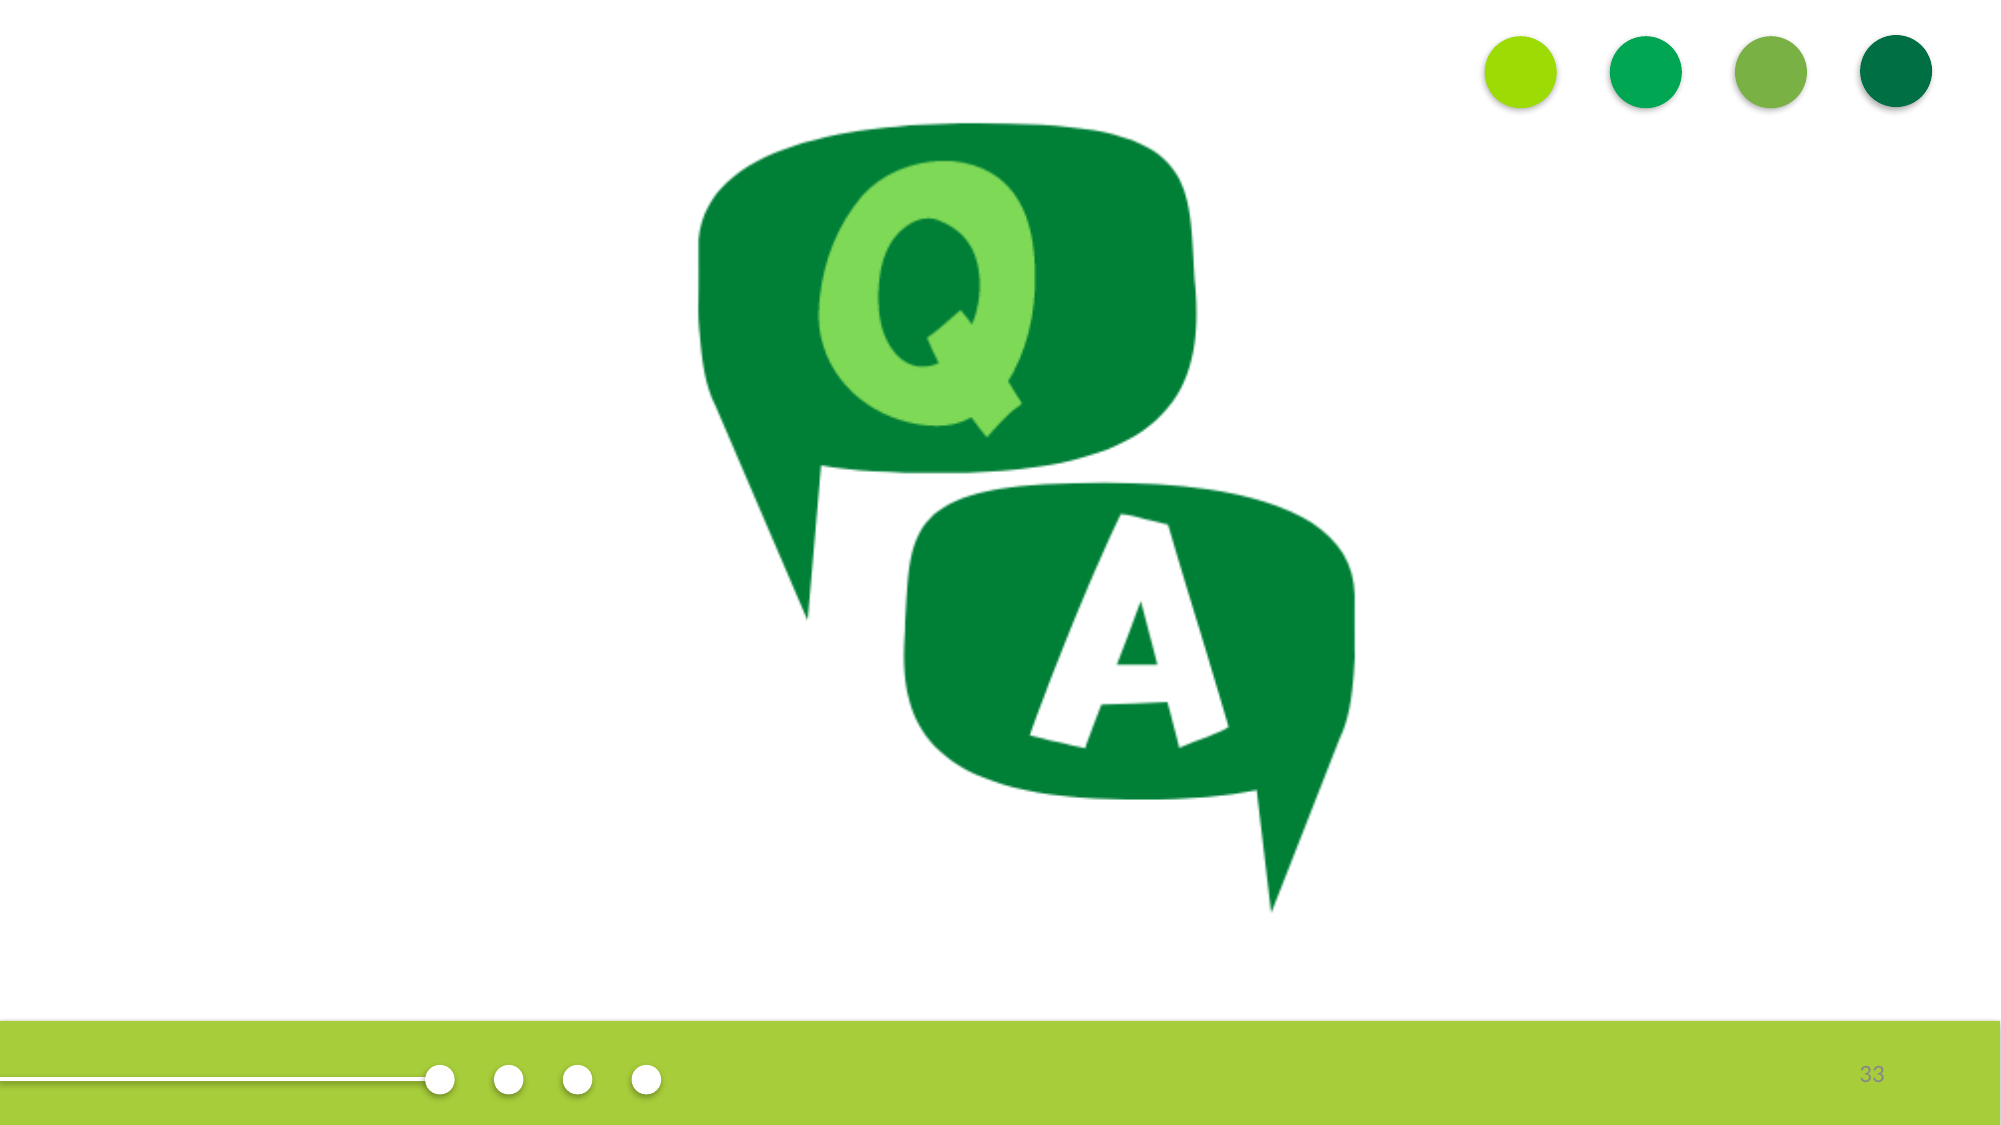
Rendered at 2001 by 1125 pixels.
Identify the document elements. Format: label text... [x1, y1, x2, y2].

picture [649, 74, 1409, 985]
slide_number 33 [1433, 1042, 1900, 1103]
